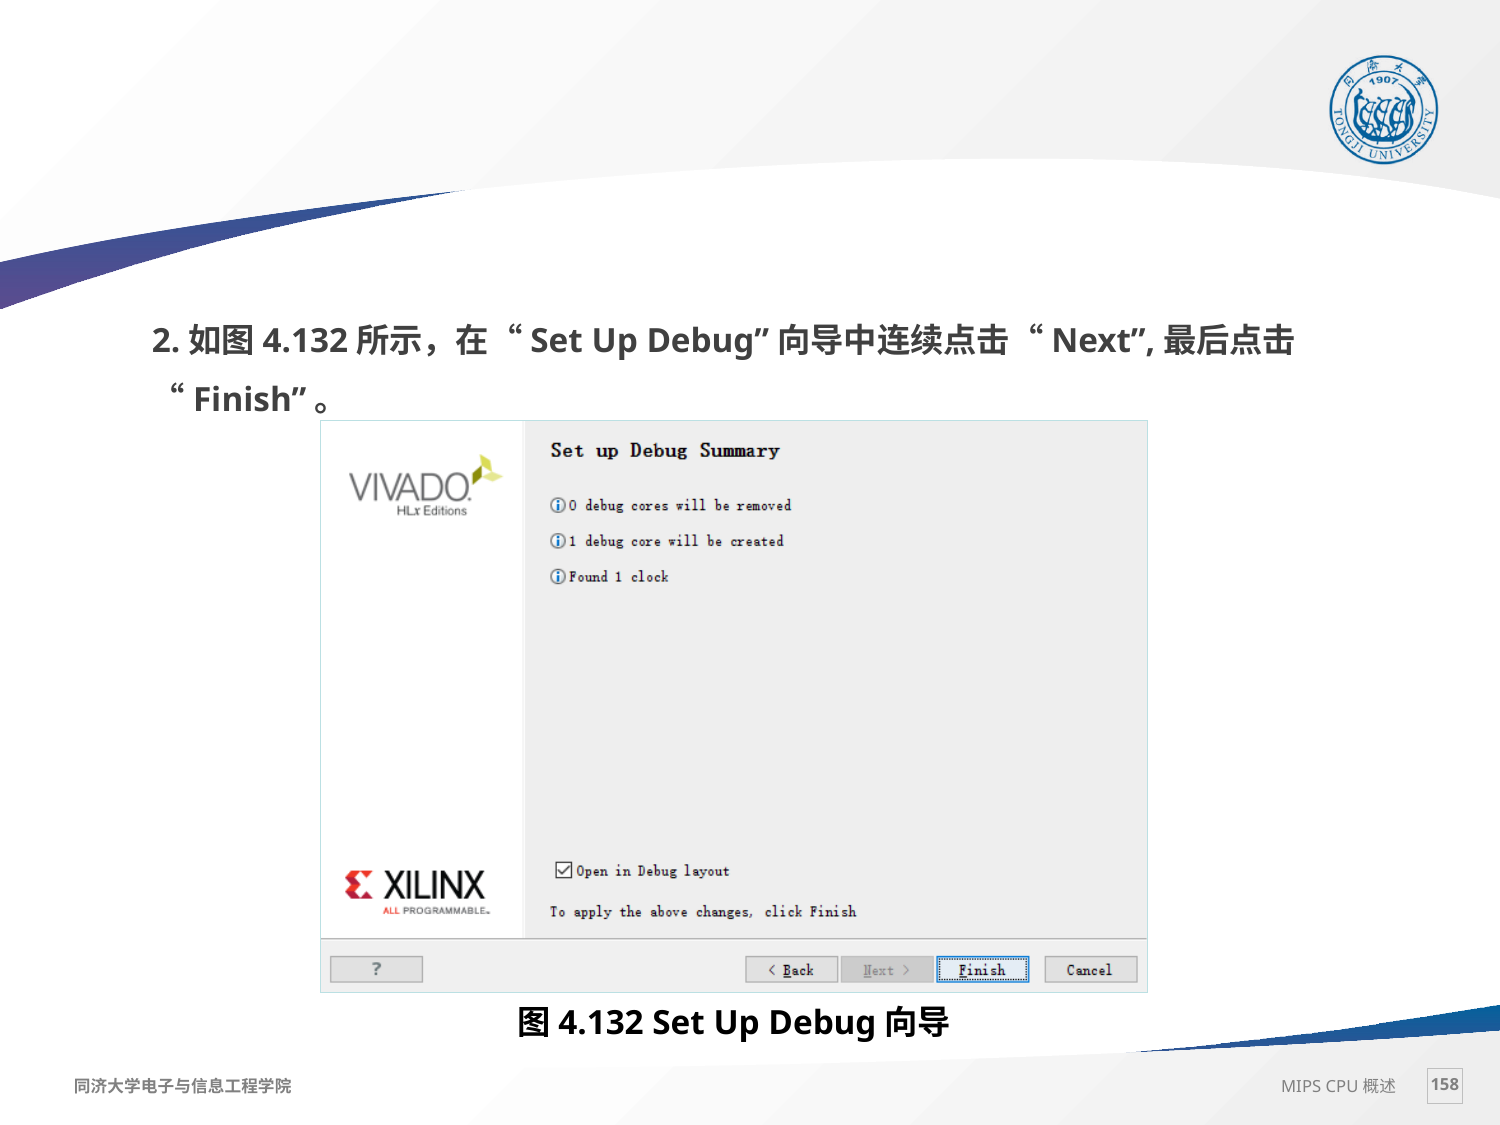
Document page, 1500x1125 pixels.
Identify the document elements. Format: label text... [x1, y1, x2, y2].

text_box 图4.132 Set Up Debug向导 [502, 1001, 967, 1049]
picture [320, 420, 1148, 994]
text_box 2.如图4.132所示，在“Set Up Debug”向导中连续点击“Next”,最后点击“Finish”。 [140, 291, 1329, 426]
picture [1319, 40, 1462, 184]
